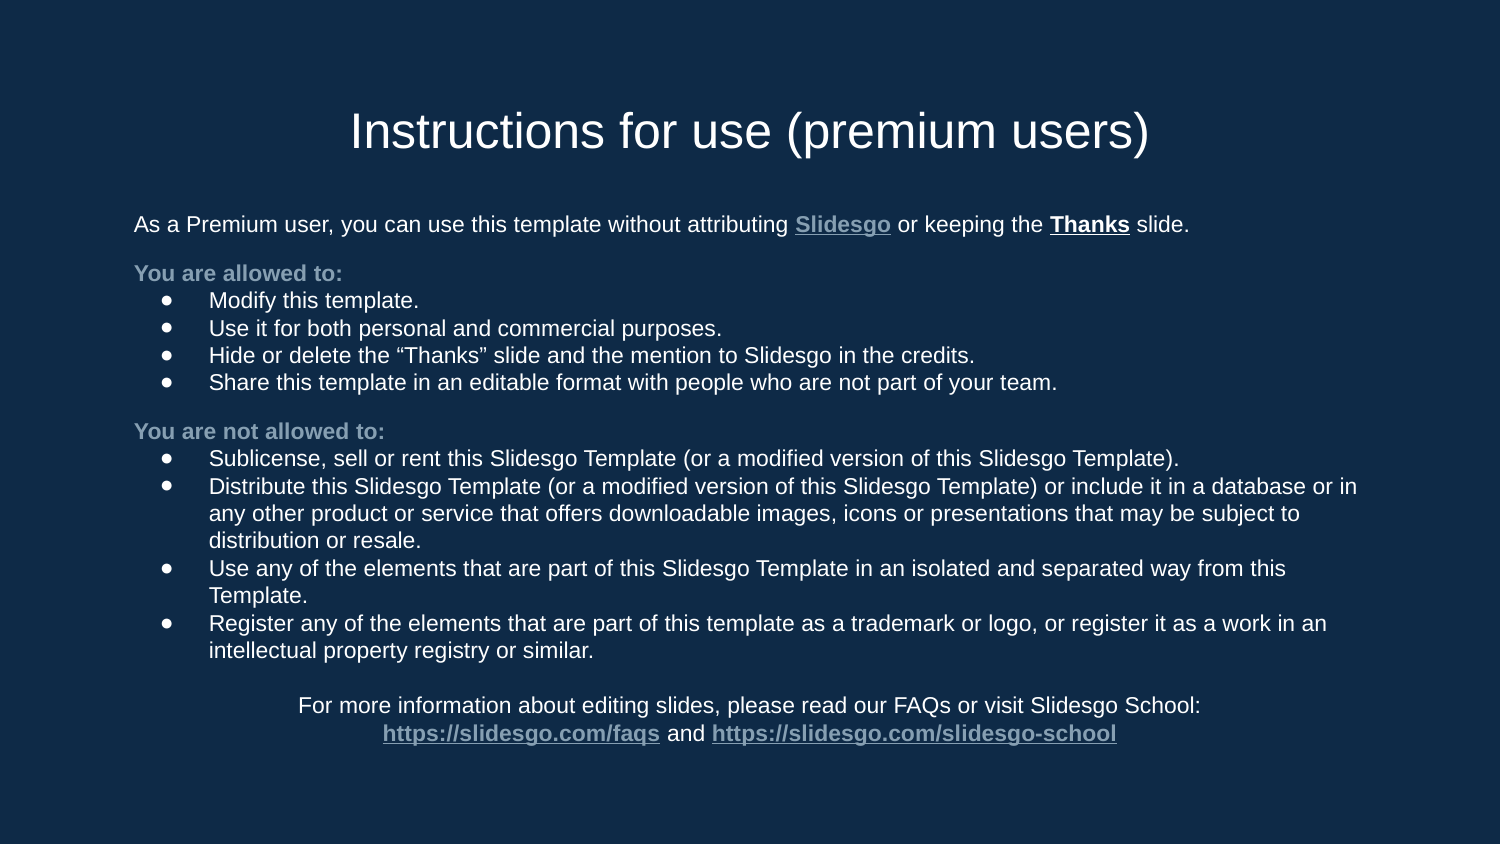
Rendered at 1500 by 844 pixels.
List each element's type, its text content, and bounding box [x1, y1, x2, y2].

text_box As a Premium user, you can use this template without attributing Slidesgo or keeping the Thanks slide. You are allowed to: Modify this template. Use it for both personal and commercial purposes. Hide or delete the “Thanks” slide and the mention to Slidesgo in the credits. Share this template in an editable format with people who are not part of your team. You are not allowed to: Sublicense, sell or rent this Slidesgo Template (or a modified version of this Slidesgo Template). Distribute this Slidesgo Template (or a modified version of this Slidesgo Template) or include it in a database or in any other product or service that offers downloadable images, icons or presentations that may be subject to distribution or resale. Use any of the elements that are part of this Slidesgo Template in an isolated and separated way from this Template. Register any of the elements that are part of this template as a trademark or logo, or register it as a work in an intellectual property registry or similar. For more information about editing slides, please read our FAQs or visit Slidesgo School: https://slidesgo.com/faqs and https://slidesgo.com/slidesgo-school [118, 194, 1382, 760]
title Instructions for use (premium users) [118, 83, 1382, 163]
